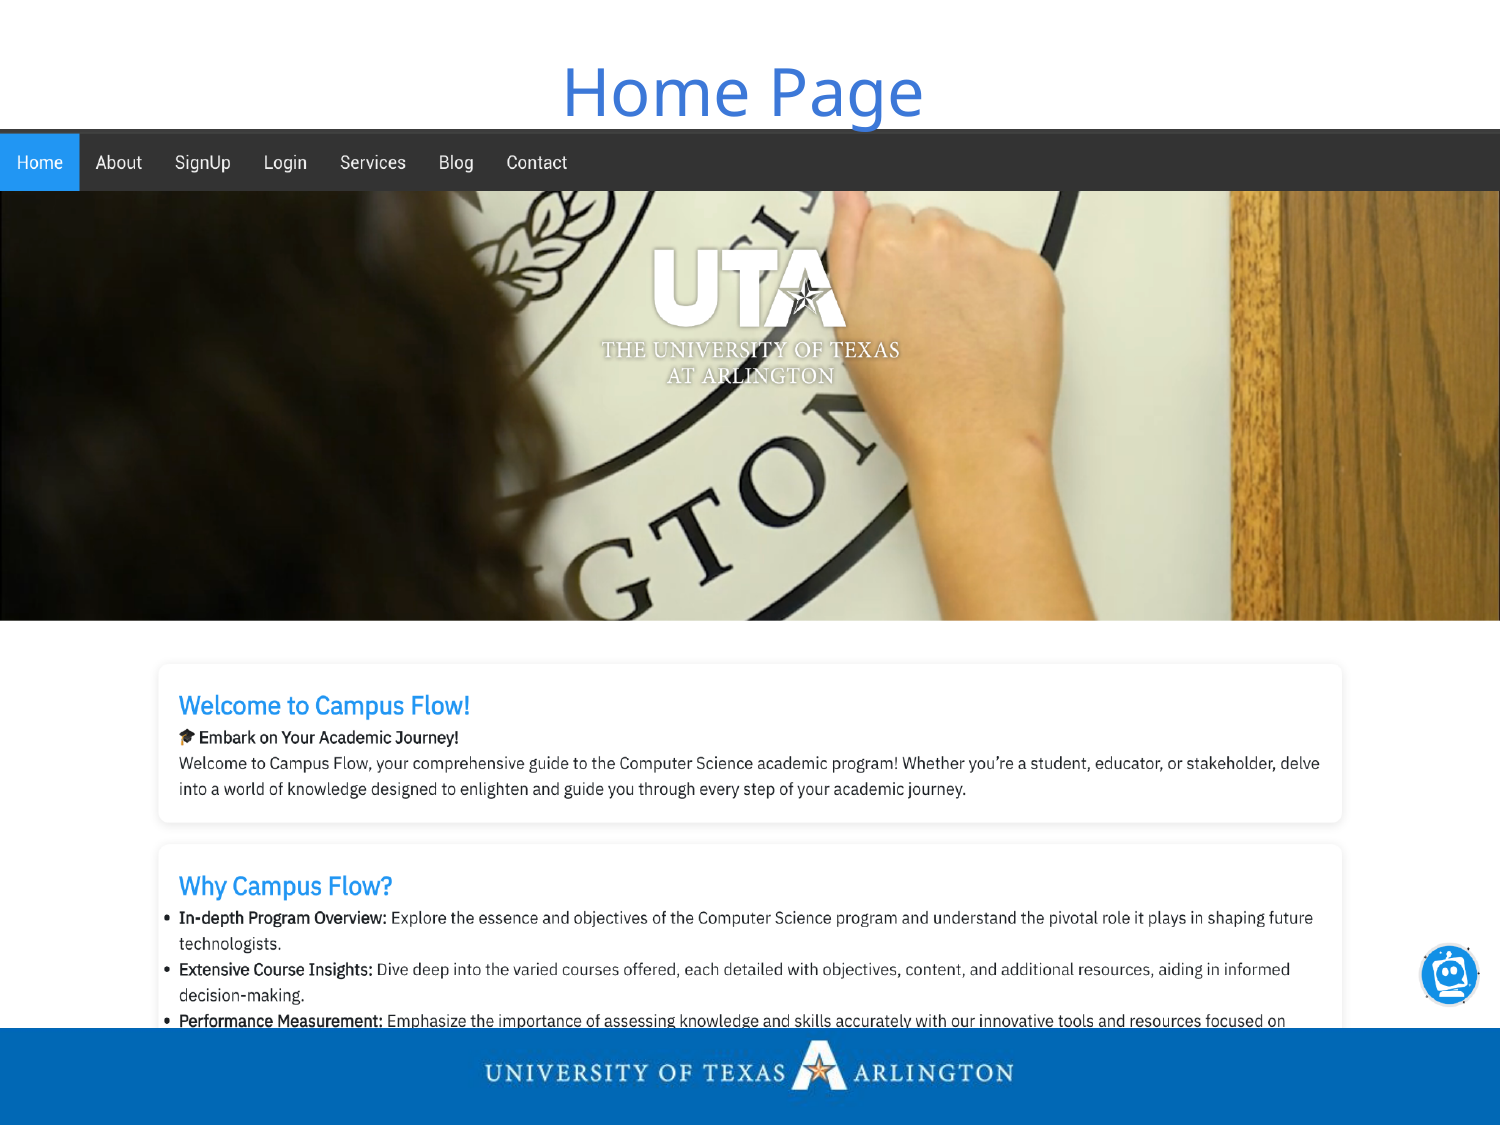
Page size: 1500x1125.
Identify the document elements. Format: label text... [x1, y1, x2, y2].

picture [0, 0, 1500, 1125]
text_box Home Page [442, 35, 1059, 104]
